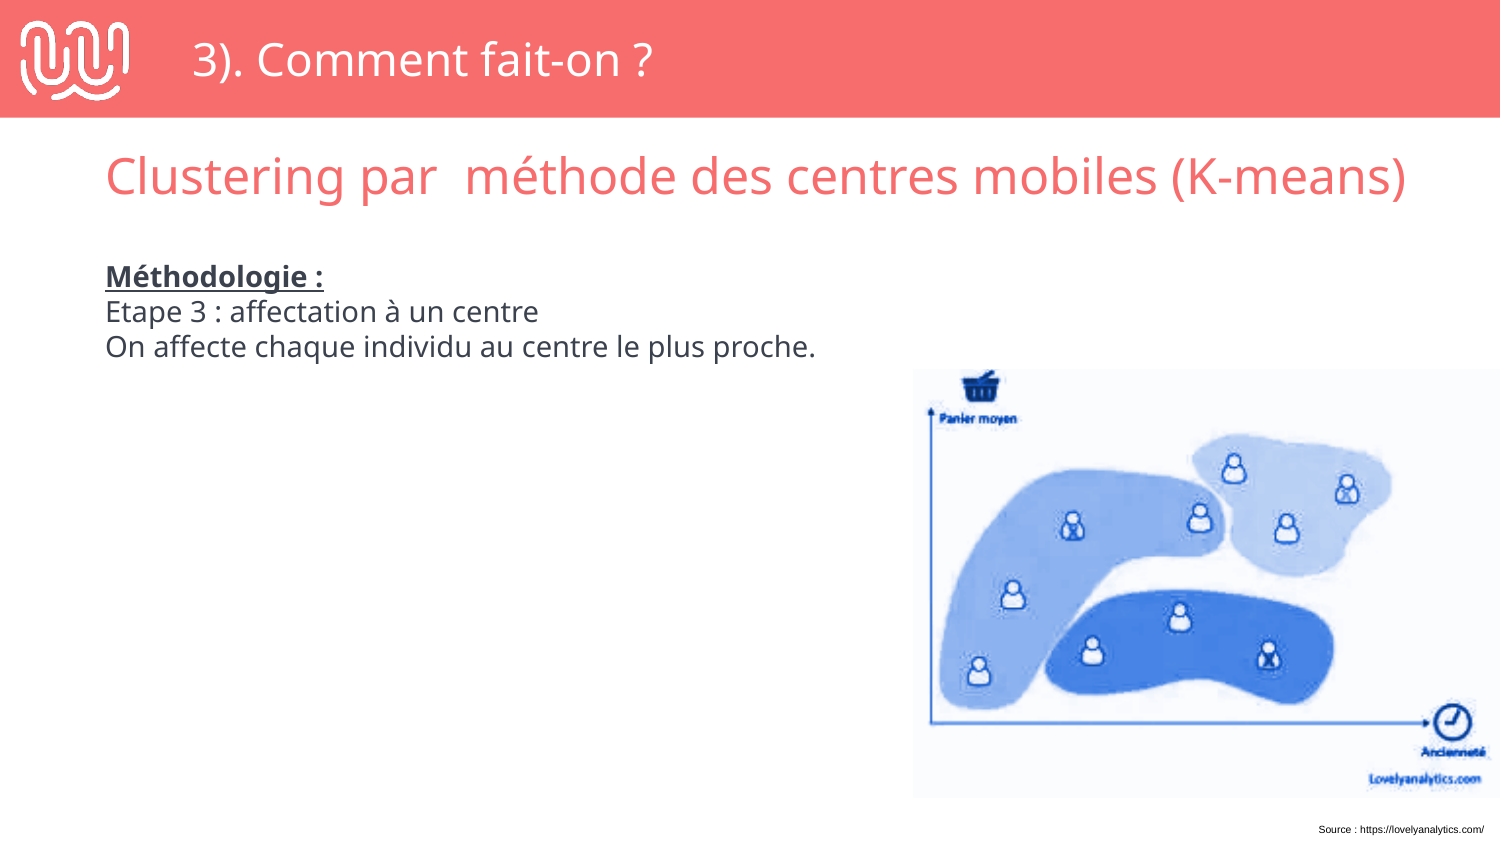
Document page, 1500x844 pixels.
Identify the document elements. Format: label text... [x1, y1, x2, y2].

picture [20, 20, 134, 101]
picture [913, 368, 1500, 798]
text_box Source : https://lovelyanalytics.com/ [645, 808, 1500, 838]
list Méthodologie : Etape 3 : affectation à un centre On affecte chaque individu au centre le plus proche. [104, 258, 914, 638]
title Clustering par méthode des centres mobiles (K-means) [104, 144, 1464, 232]
title 3). Comment fait-on ? [192, 0, 1500, 118]
